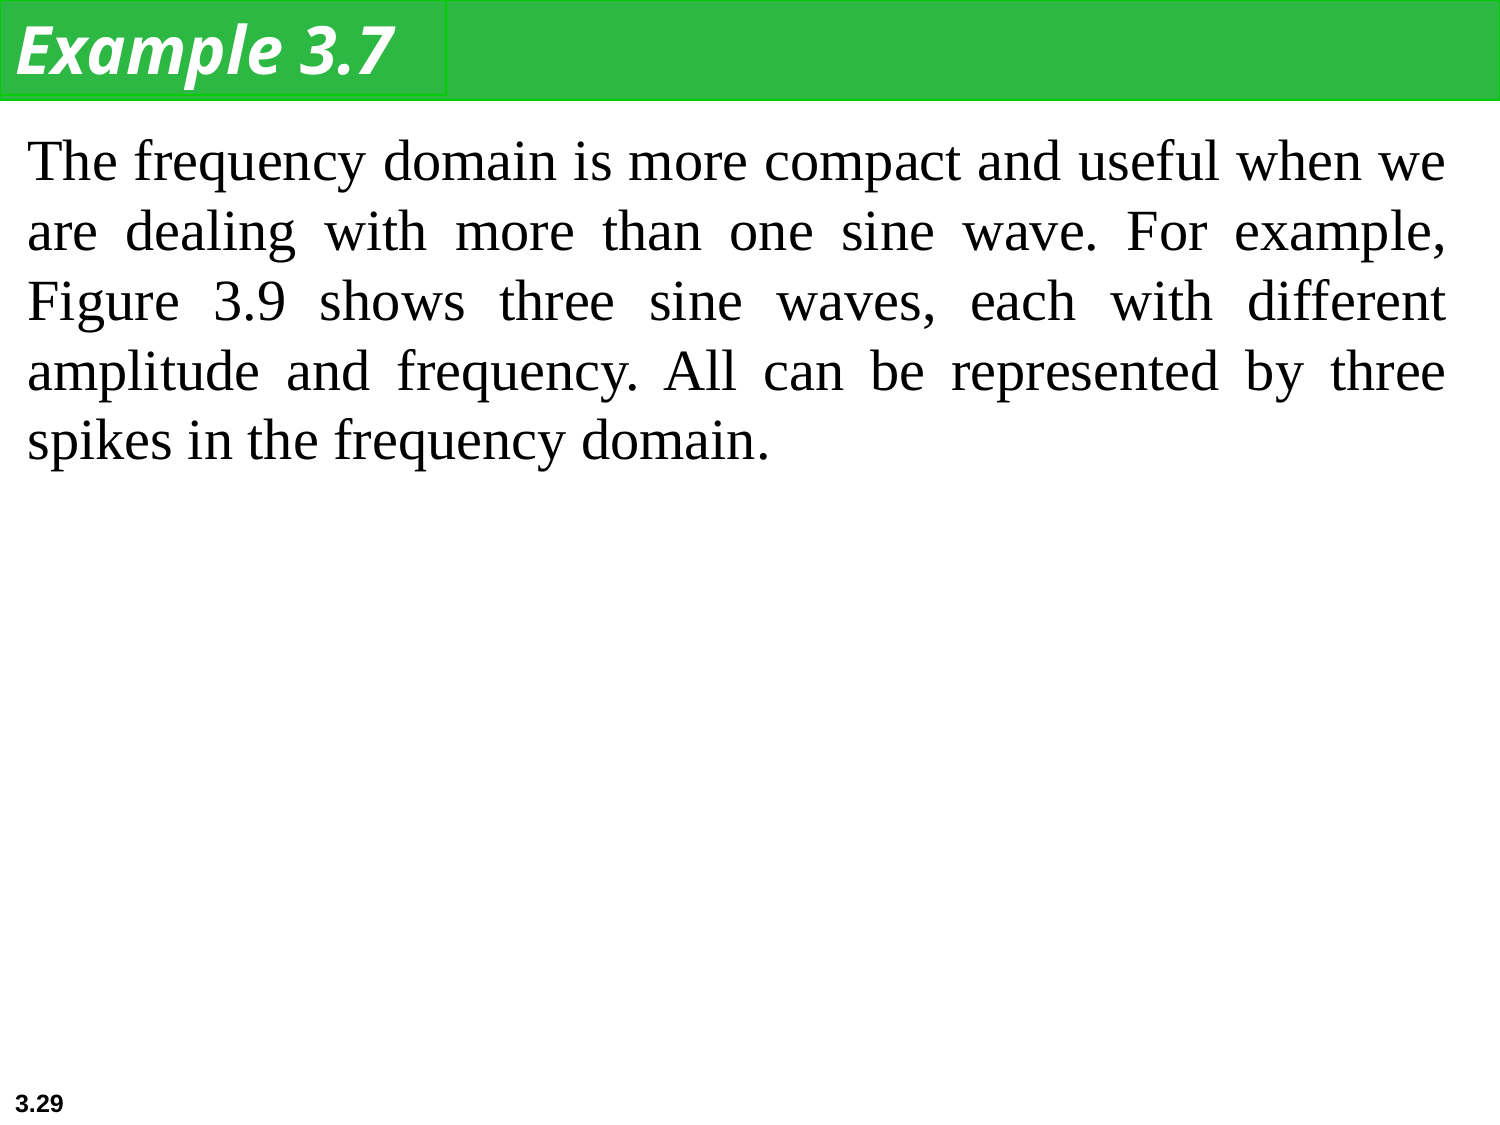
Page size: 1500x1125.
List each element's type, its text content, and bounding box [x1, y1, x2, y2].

text_box 3.‹#› [0, 1049, 313, 1125]
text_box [0, 0, 1500, 101]
text_box The frequency domain is more compact and useful when we are dealing with more than one sine wave. For example, Figure 3.9 shows three sine waves, each with different amplitude and frequency. All can be represented by three spikes in the frequency domain. [12, 114, 1463, 480]
